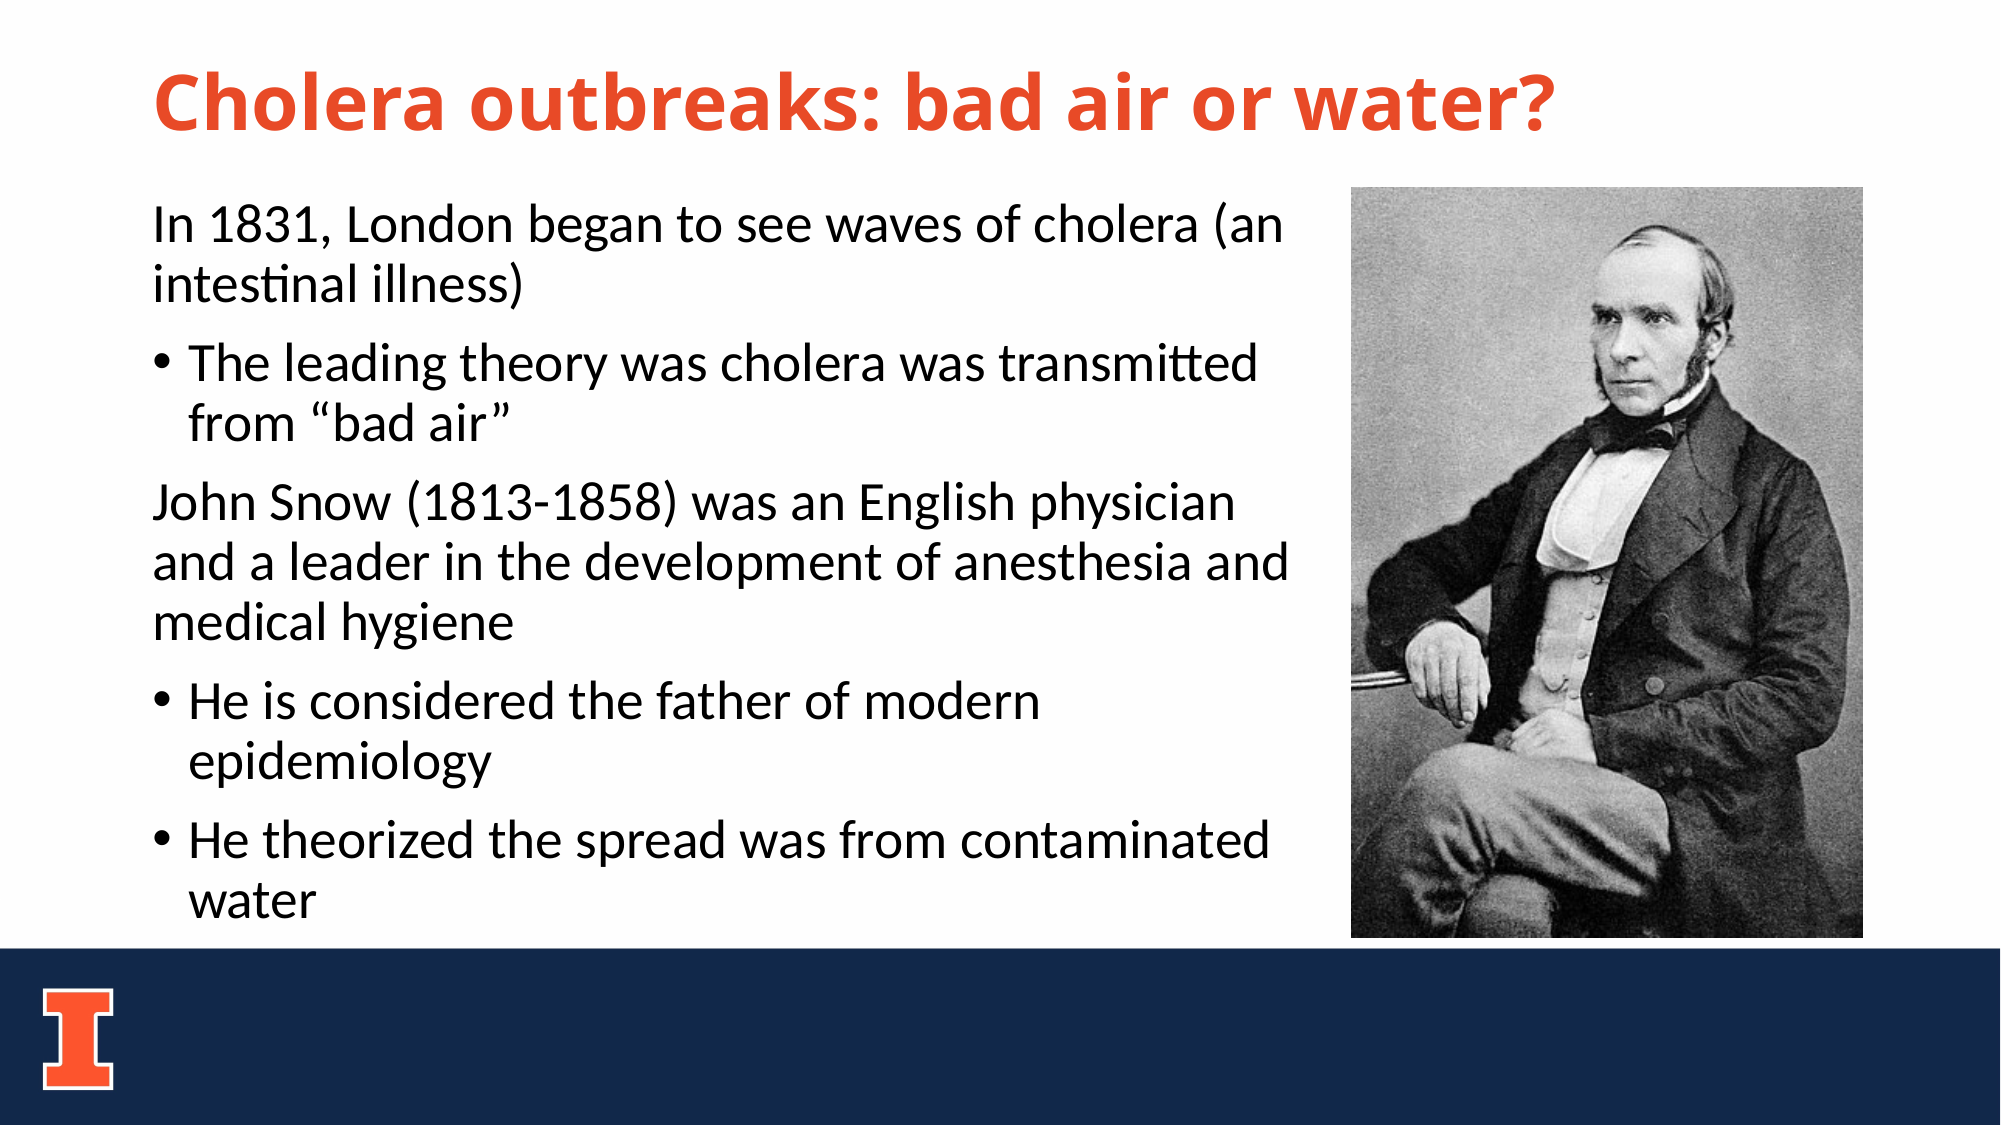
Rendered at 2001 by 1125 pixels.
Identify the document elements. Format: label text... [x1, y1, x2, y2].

picture [0, 0, 2001, 1125]
title Cholera outbreaks: bad air or water? [137, 56, 1863, 155]
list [1351, 187, 1863, 938]
list In 1831, London began to see waves of cholera (an intestinal illness) The leading theory was cholera was transmitted from “bad air” John Snow (1813-1858) was an English physician and a leader in the development of anesthesia and medical hygiene He is considered the father of modern epidemiology He theorized the spread was from contaminated water [137, 187, 1318, 939]
